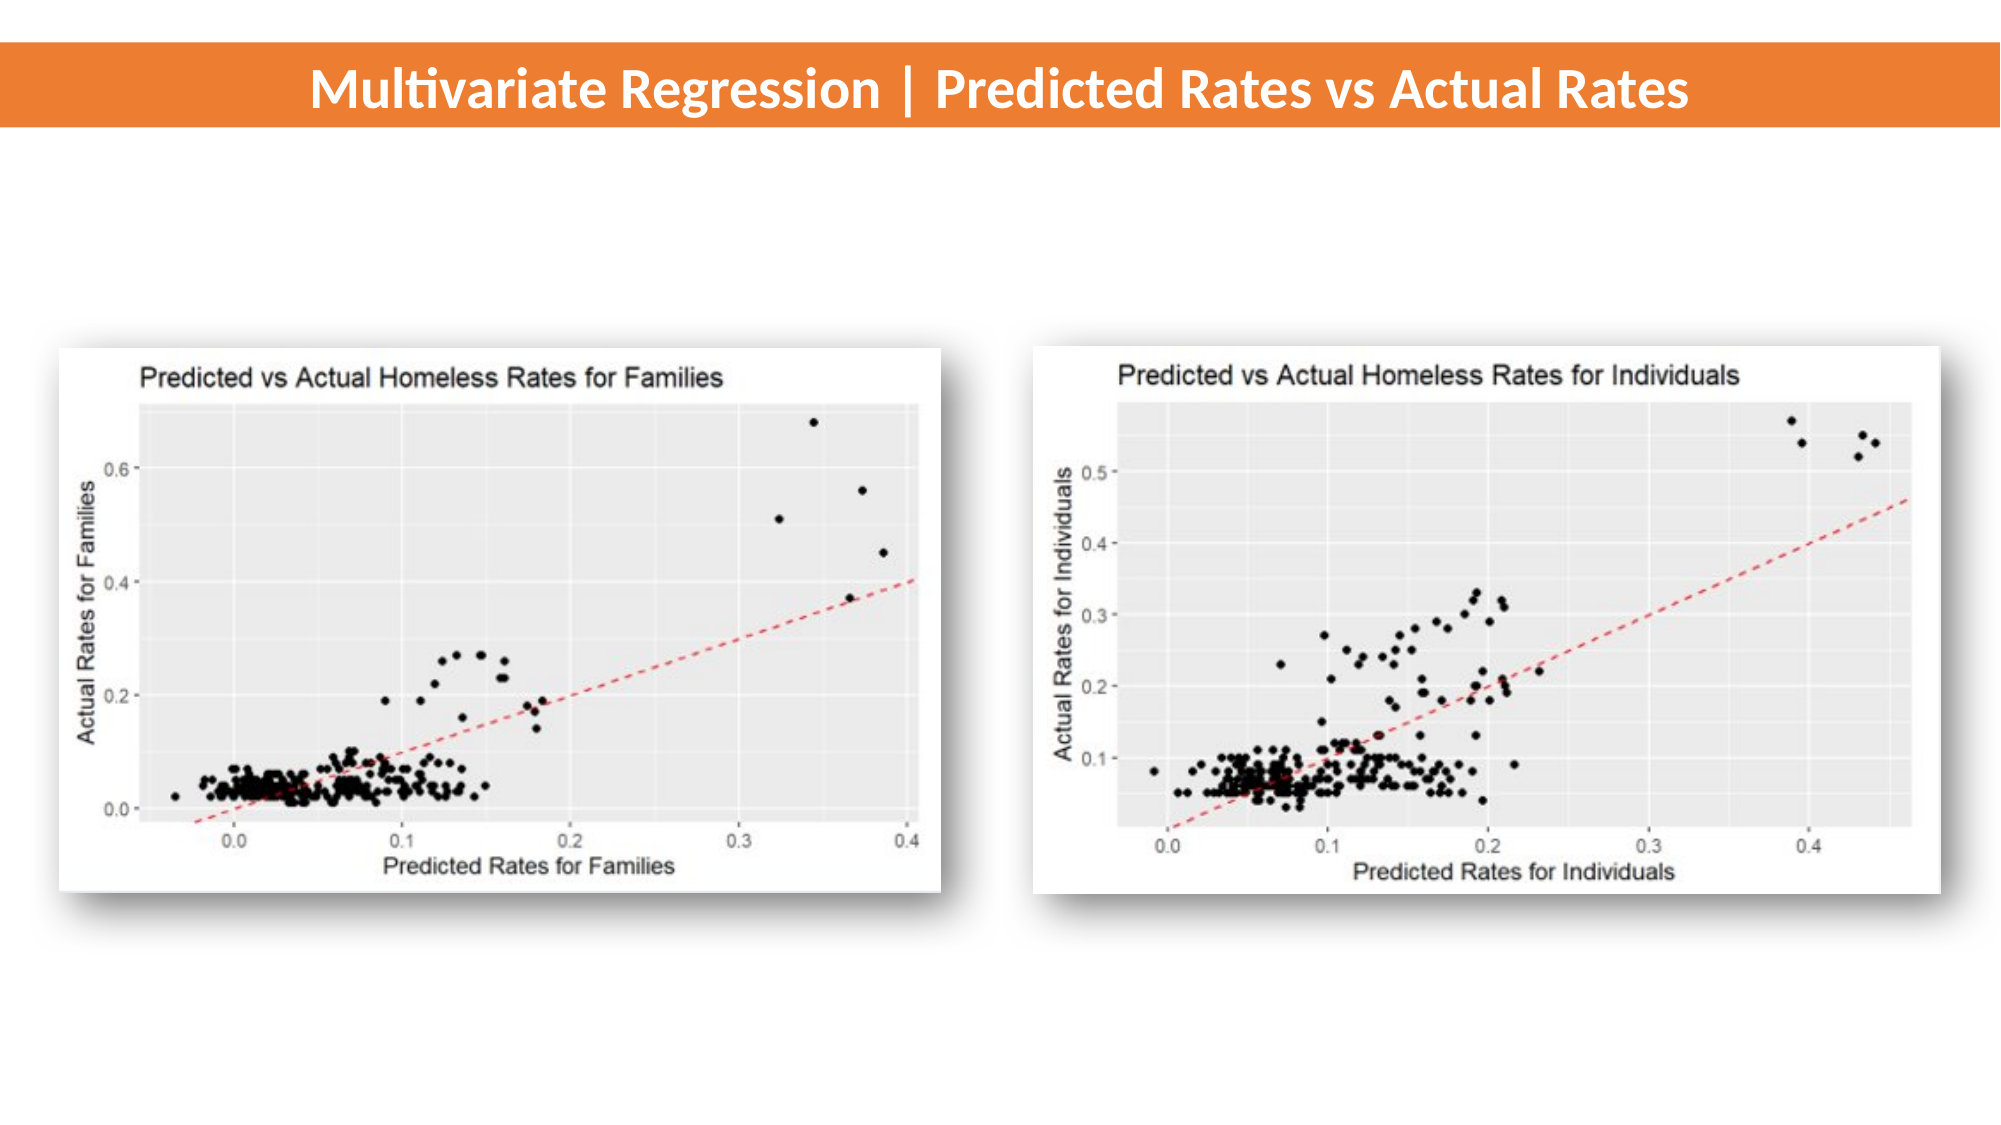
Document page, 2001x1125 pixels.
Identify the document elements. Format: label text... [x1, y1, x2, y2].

text_box Multivariate Regression | Predicted Rates vs Actual Rates [0, 42, 2000, 128]
picture [59, 348, 941, 893]
picture [1033, 346, 1941, 894]
